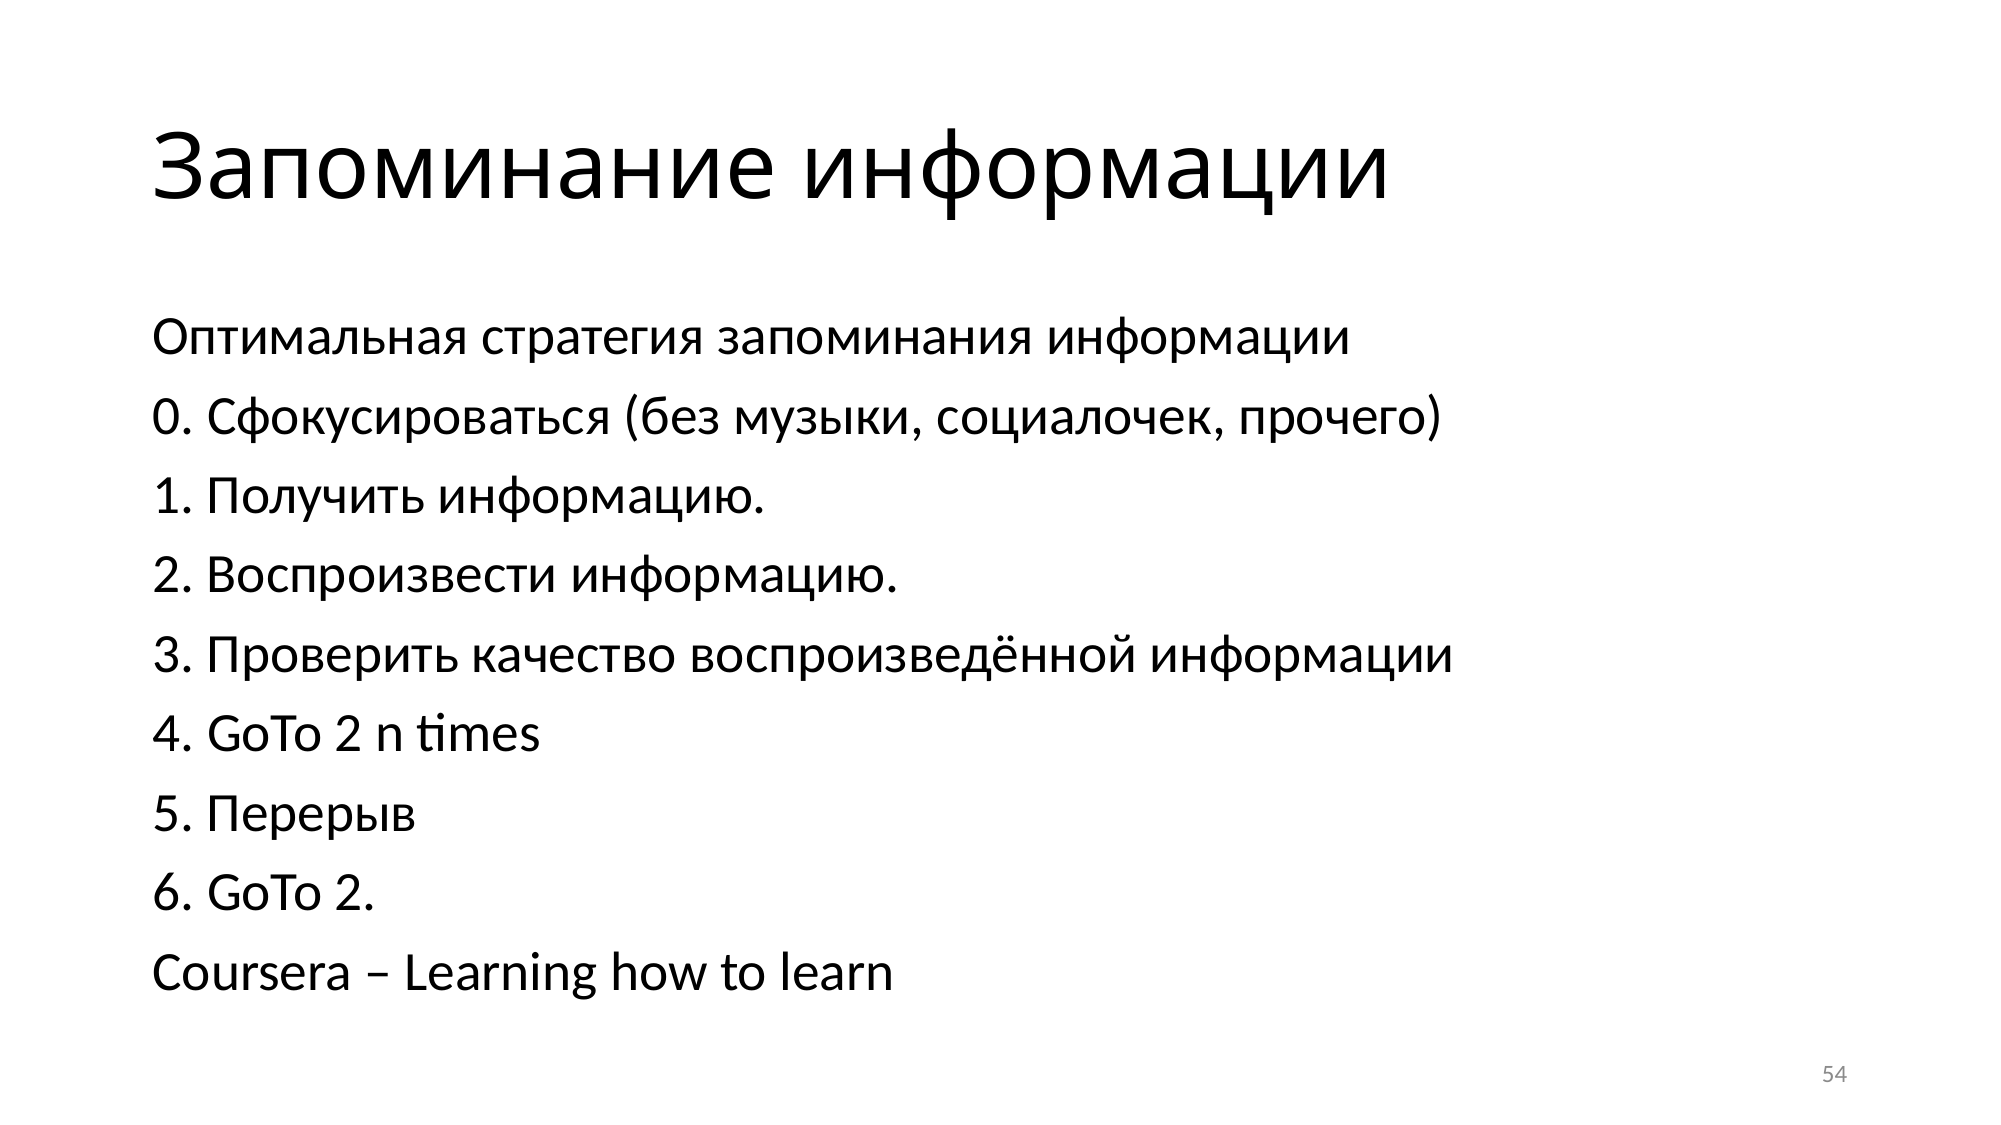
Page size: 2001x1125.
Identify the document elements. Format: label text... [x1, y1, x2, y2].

title Запоминание информации [137, 59, 1863, 278]
list Оптимальная стратегия запоминания информации 0. Сфокусироваться (без музыки, социалочек, прочего) 1. Получить информацию. 2. Воспроизвести информацию. 3. Проверить качество воспроизведённой информации 4. GoTo 2 n times 5. Перерыв 6. GoTo 2. Coursera – Learning how to learn [137, 299, 1863, 1014]
slide_number 54 [1412, 1042, 1863, 1103]
